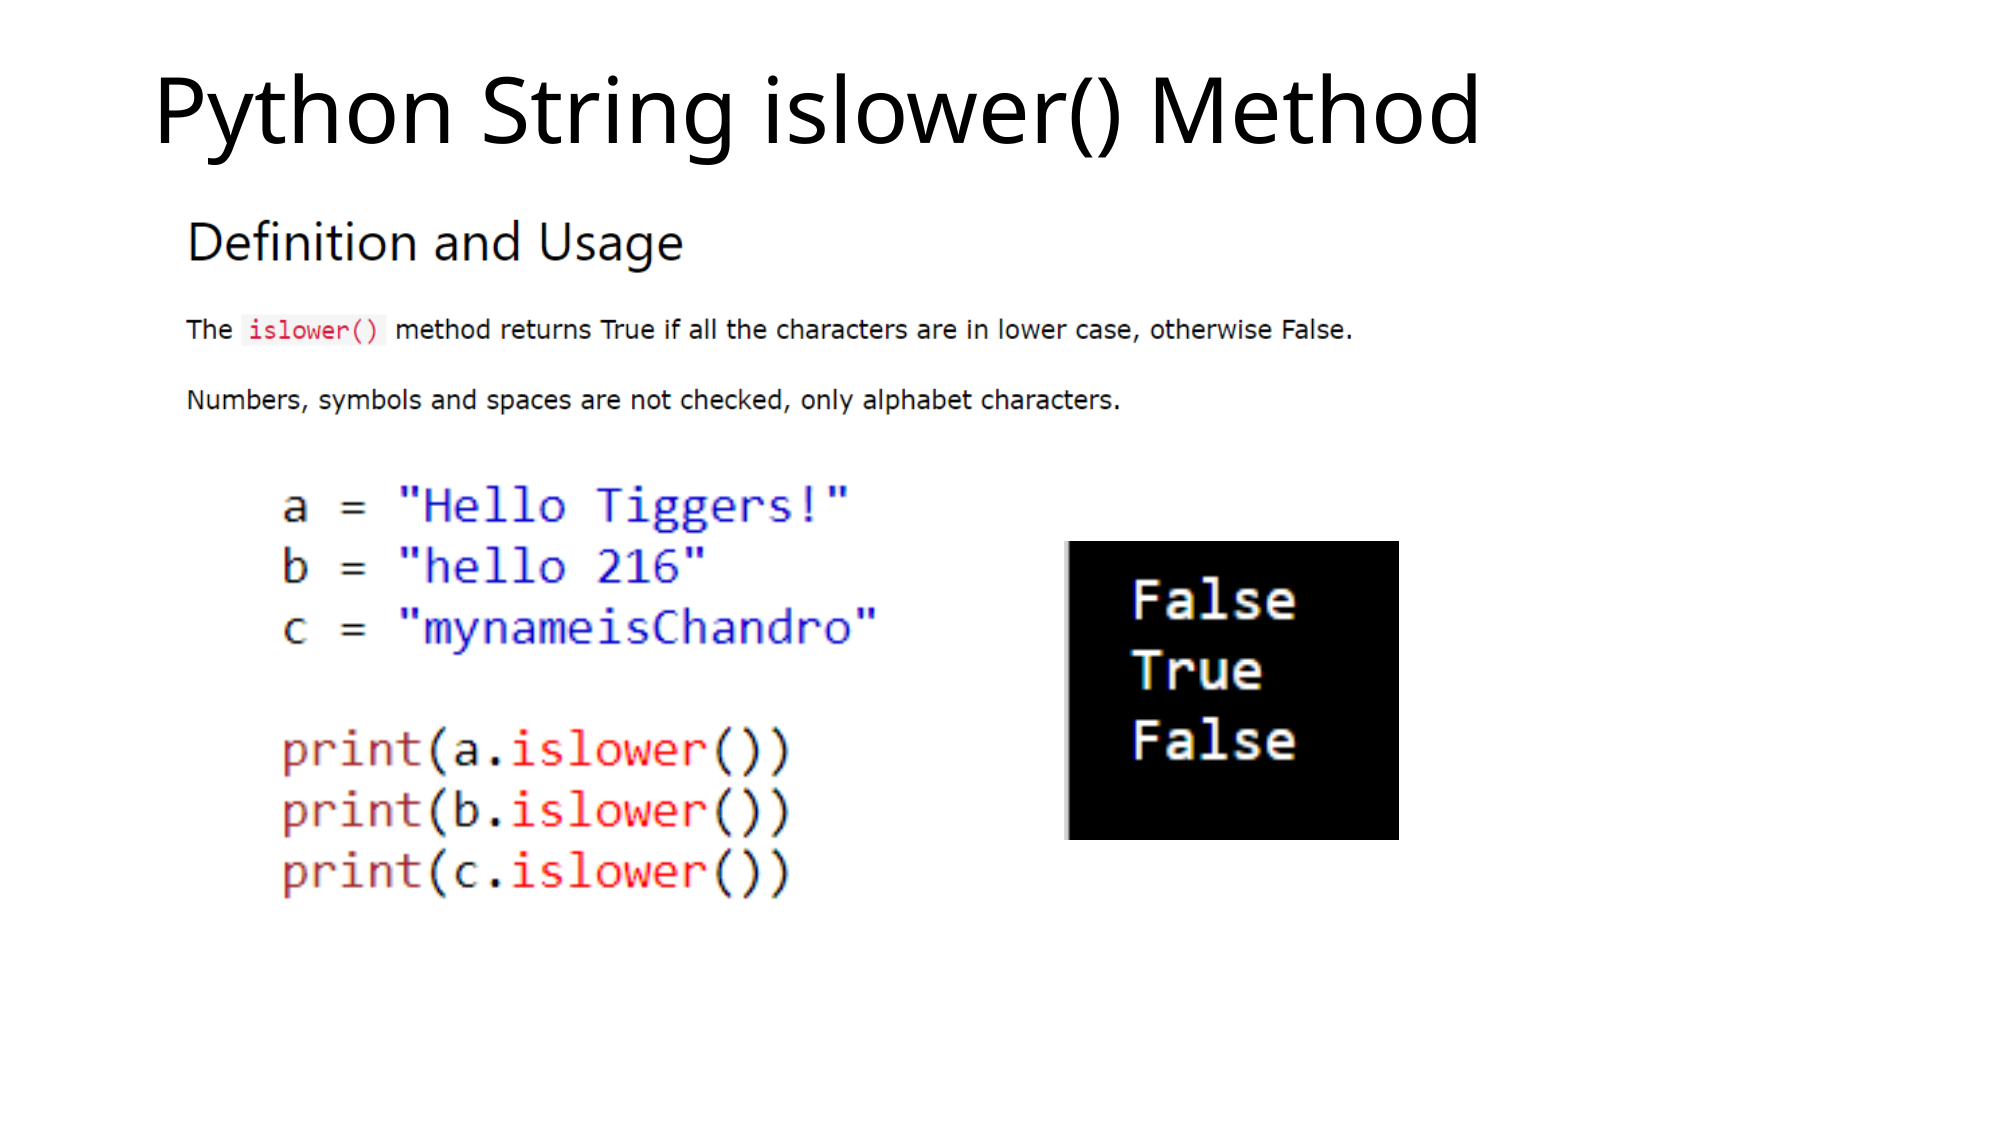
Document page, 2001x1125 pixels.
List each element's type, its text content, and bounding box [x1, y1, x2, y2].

picture [1064, 541, 1399, 840]
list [177, 216, 1359, 435]
title Python String islower() Method [137, 59, 1863, 278]
picture [261, 470, 969, 985]
